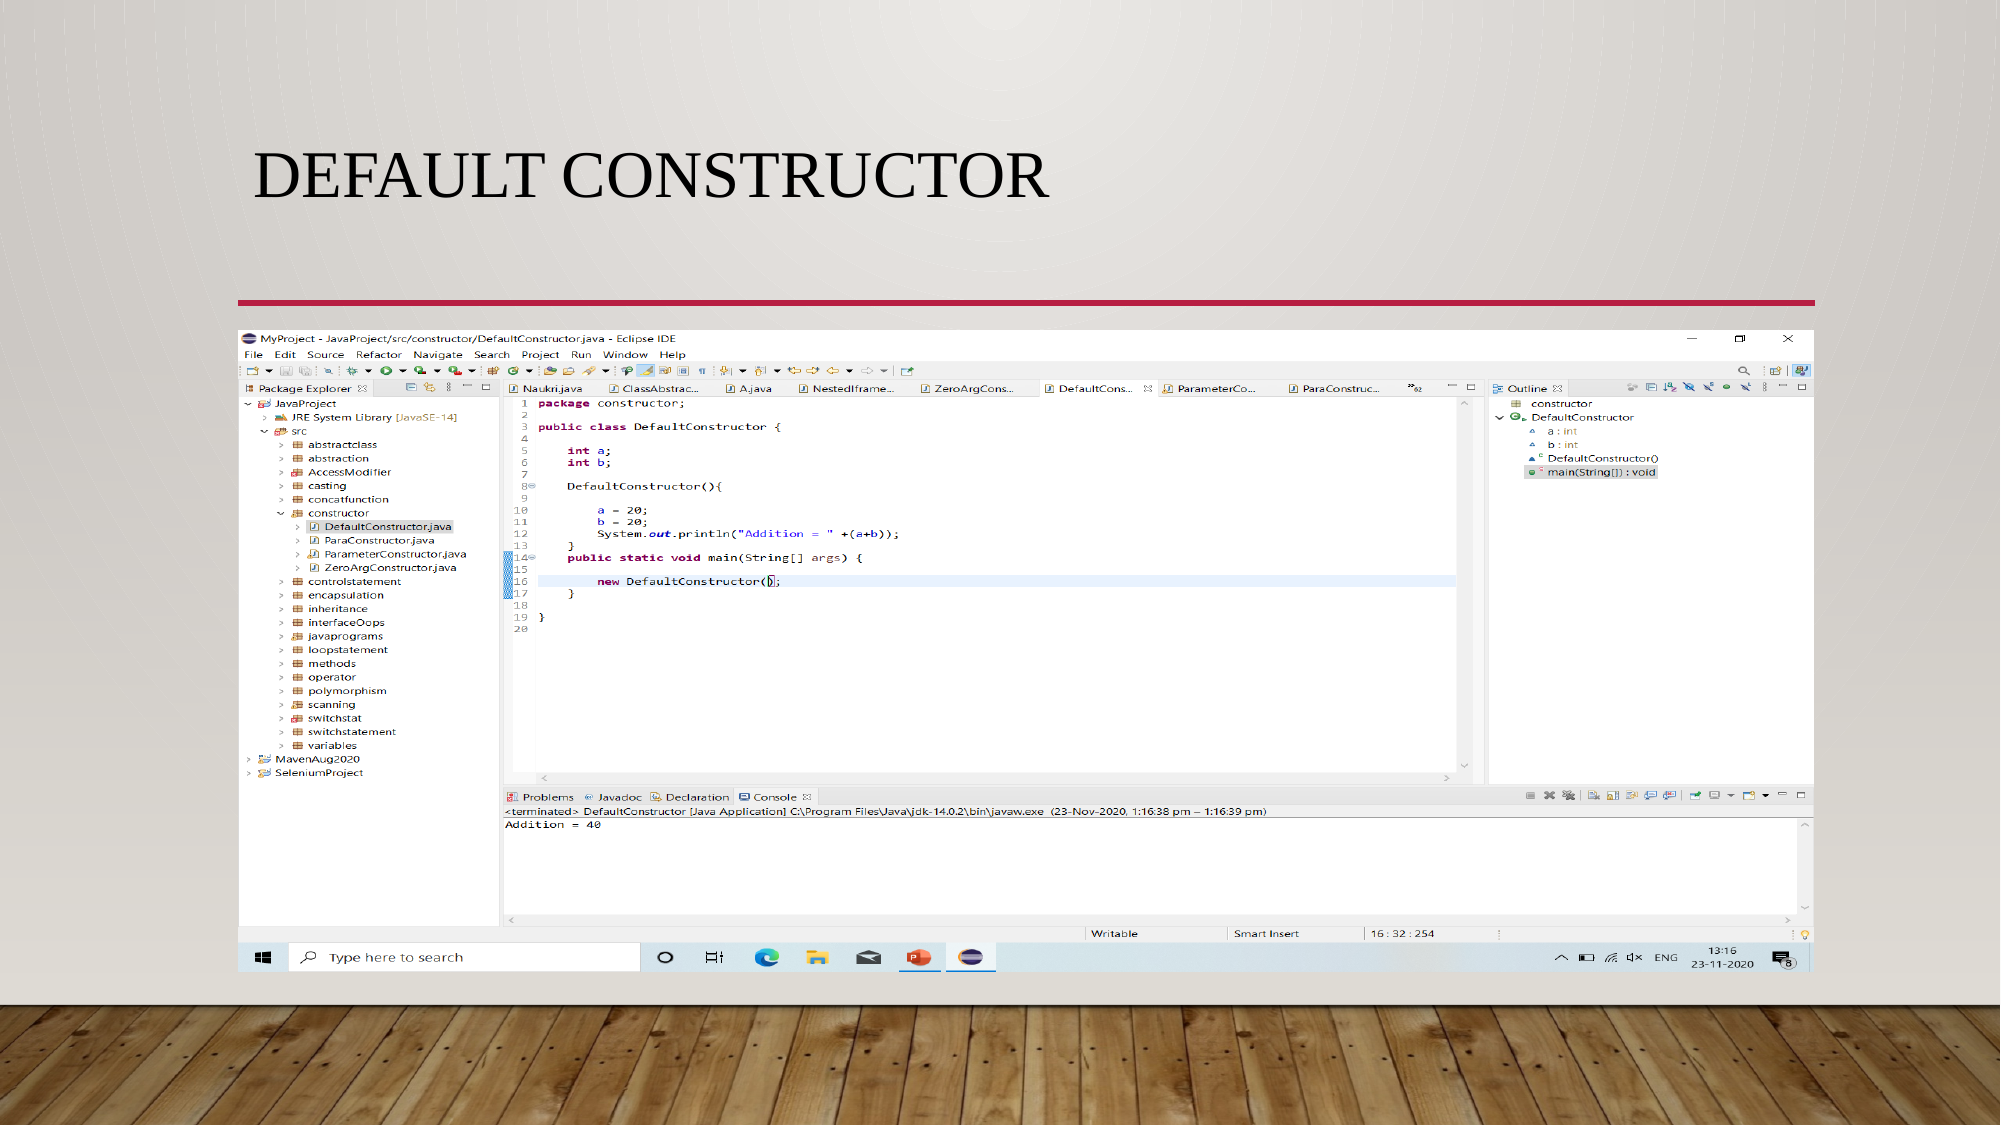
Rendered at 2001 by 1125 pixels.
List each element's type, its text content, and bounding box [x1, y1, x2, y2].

title Default constructor [238, 131, 1814, 305]
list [237, 330, 1814, 972]
picture [0, 1005, 2000, 1125]
